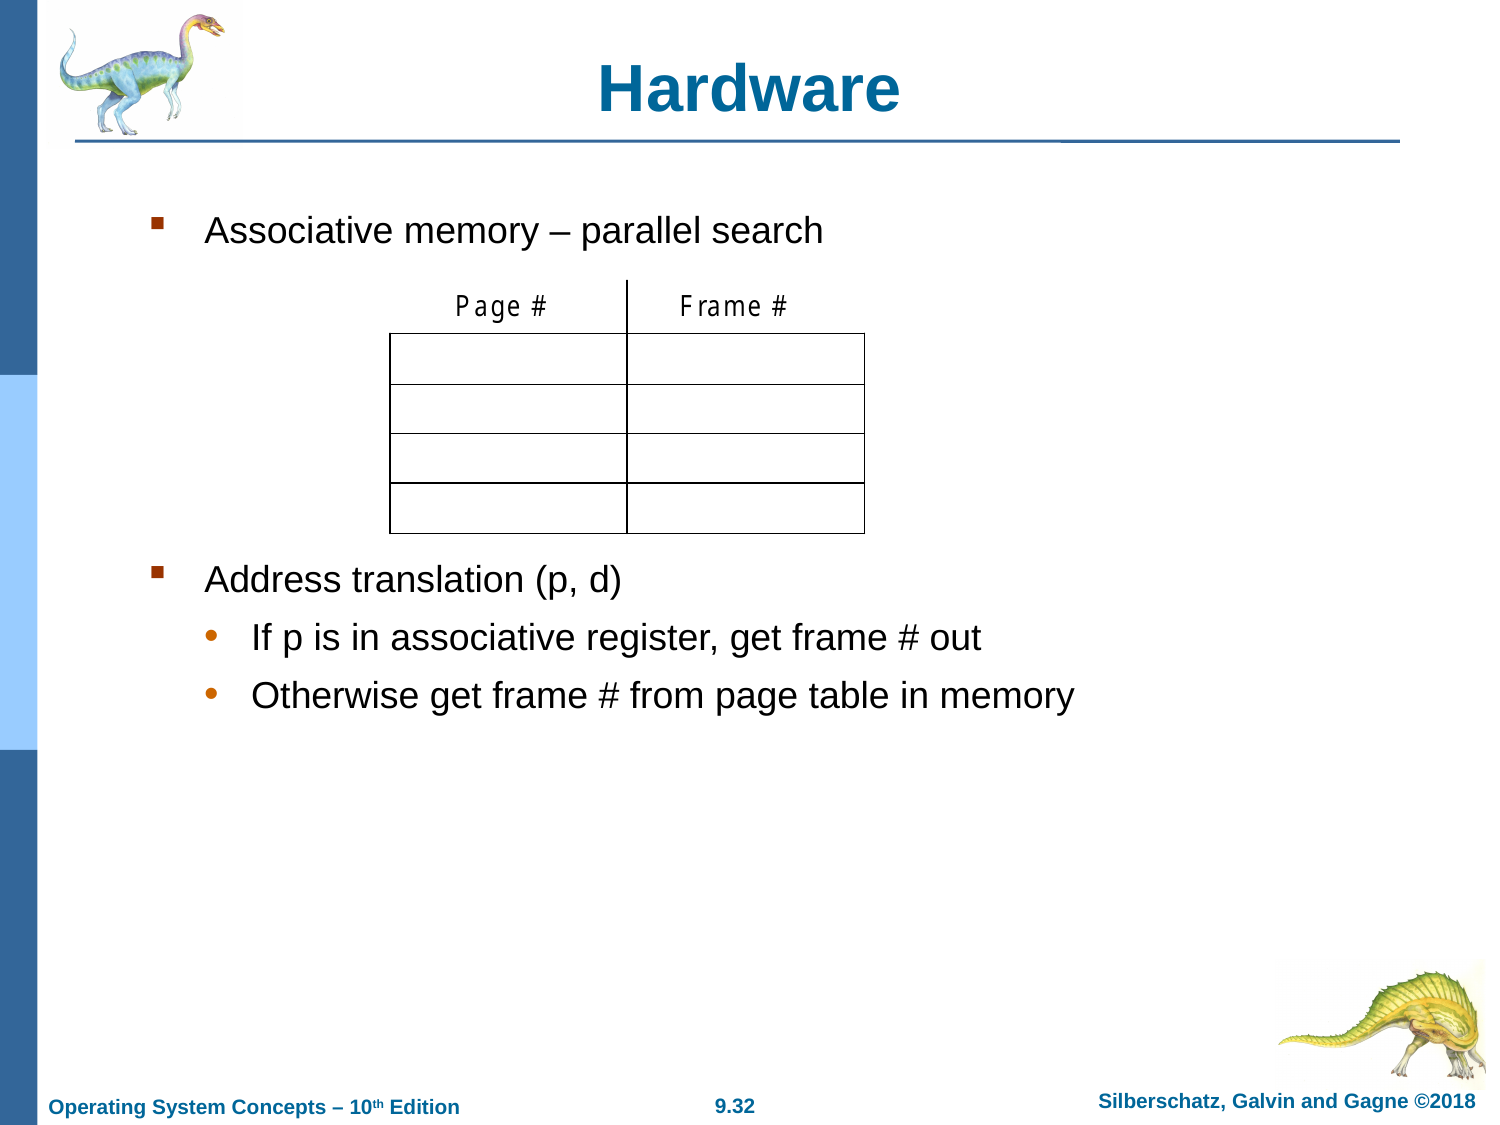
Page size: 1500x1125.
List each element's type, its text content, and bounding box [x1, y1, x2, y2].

list Associative memory – parallel search Address translation (p, d) If p is in associative register, get frame # out Otherwise get frame # from page table in memory [133, 198, 1402, 935]
picture [1275, 959, 1486, 1090]
picture [46, 0, 243, 149]
picture [385, 277, 869, 540]
title Hardware [75, 38, 1425, 133]
